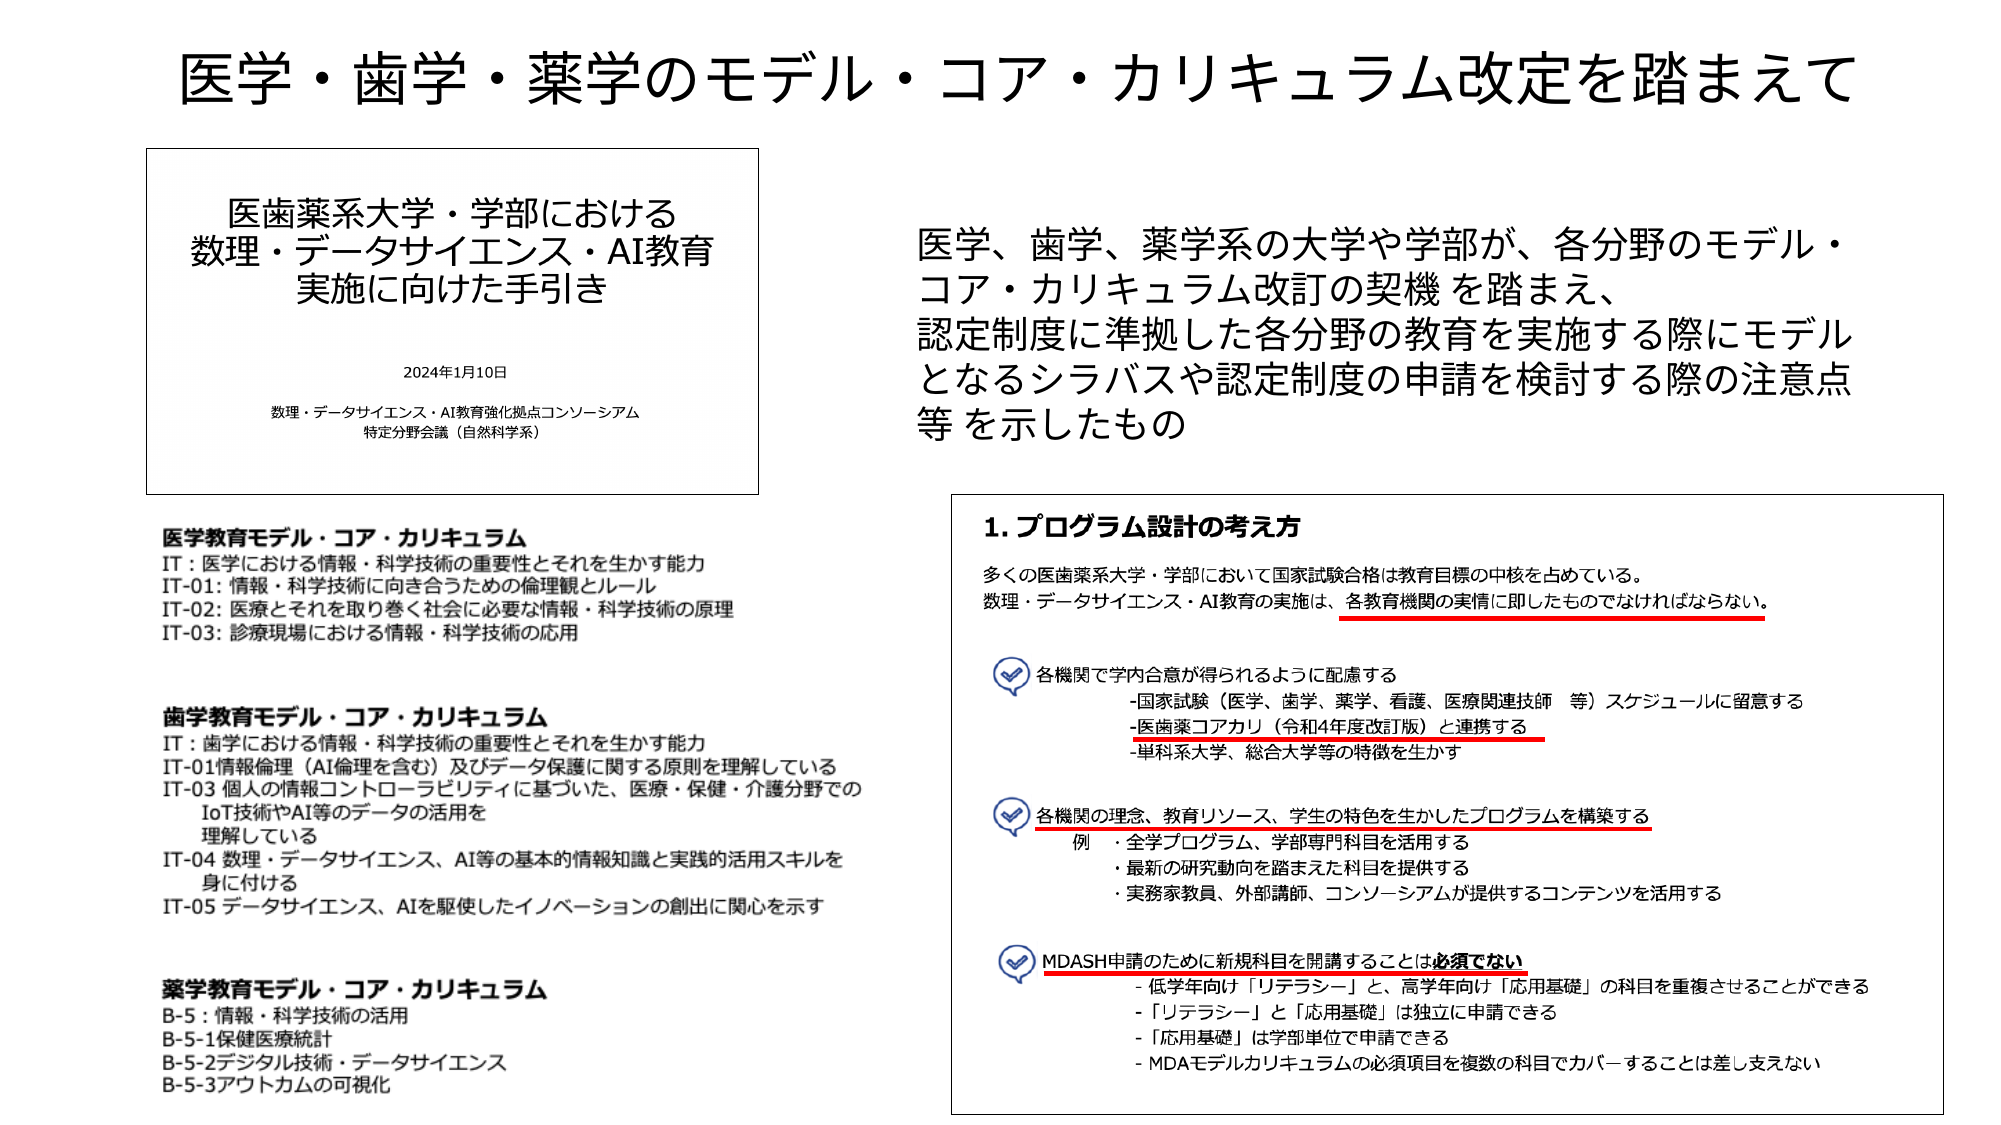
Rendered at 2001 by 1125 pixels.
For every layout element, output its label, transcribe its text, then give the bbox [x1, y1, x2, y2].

title 医学・歯学・薬学のモデル・コア・カリキュラム改定を踏まえて [98, 36, 1940, 127]
picture [111, 514, 866, 1115]
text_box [951, 494, 1944, 1115]
text_box 医学、歯学、薬学系の大学や学部が、各分野のモデル・コア・カリキュラム改訂の契機 を踏まえ、 認定制度に準拠した各分野の教育を実施する際にモデルとなるシラバスや認定制度の申請を検討する際の注意点等 を示したもの [902, 214, 1903, 454]
picture [146, 148, 759, 495]
